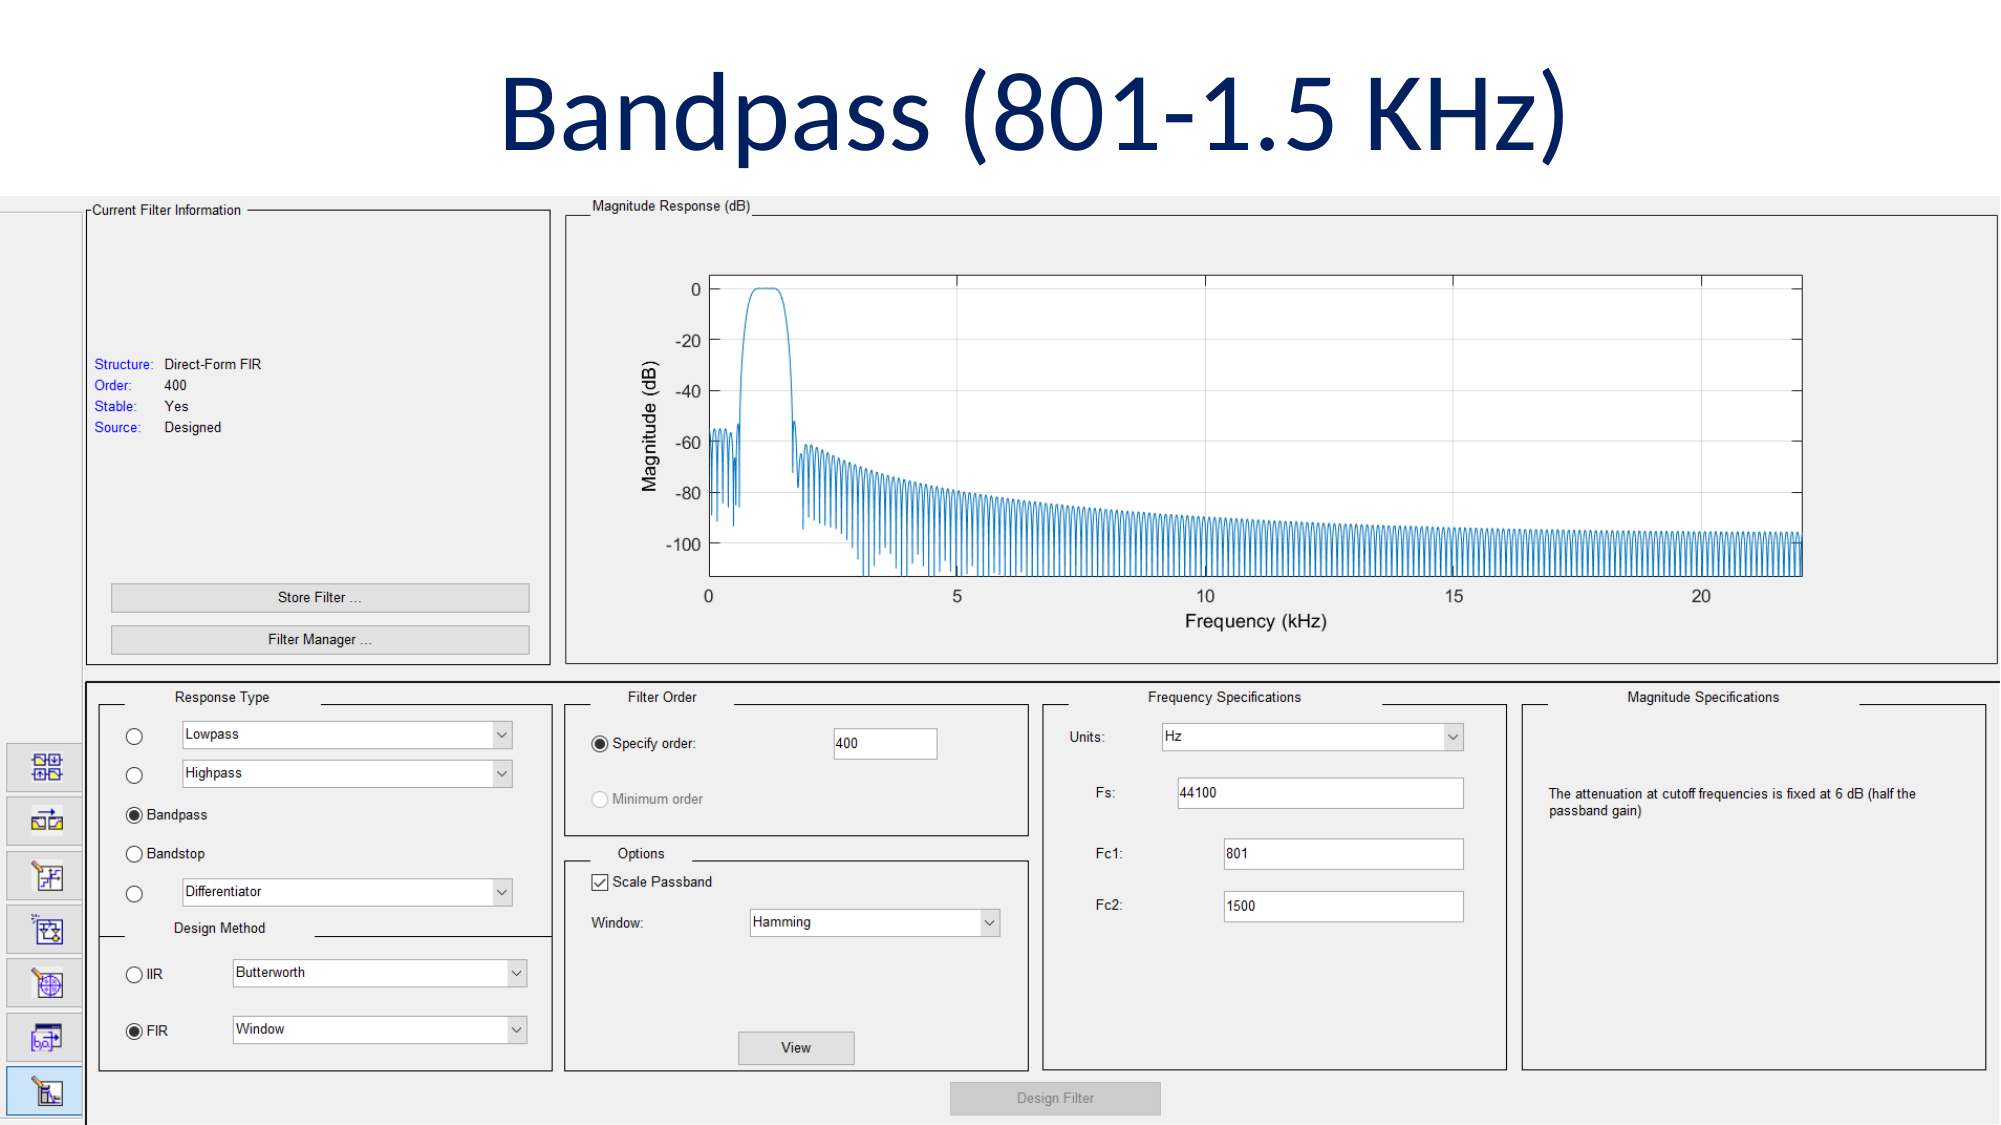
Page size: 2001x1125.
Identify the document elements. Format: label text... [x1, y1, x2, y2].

picture [0, 196, 2000, 1125]
text_box Bandpass (801-1.5 KHz) [483, 30, 1771, 180]
